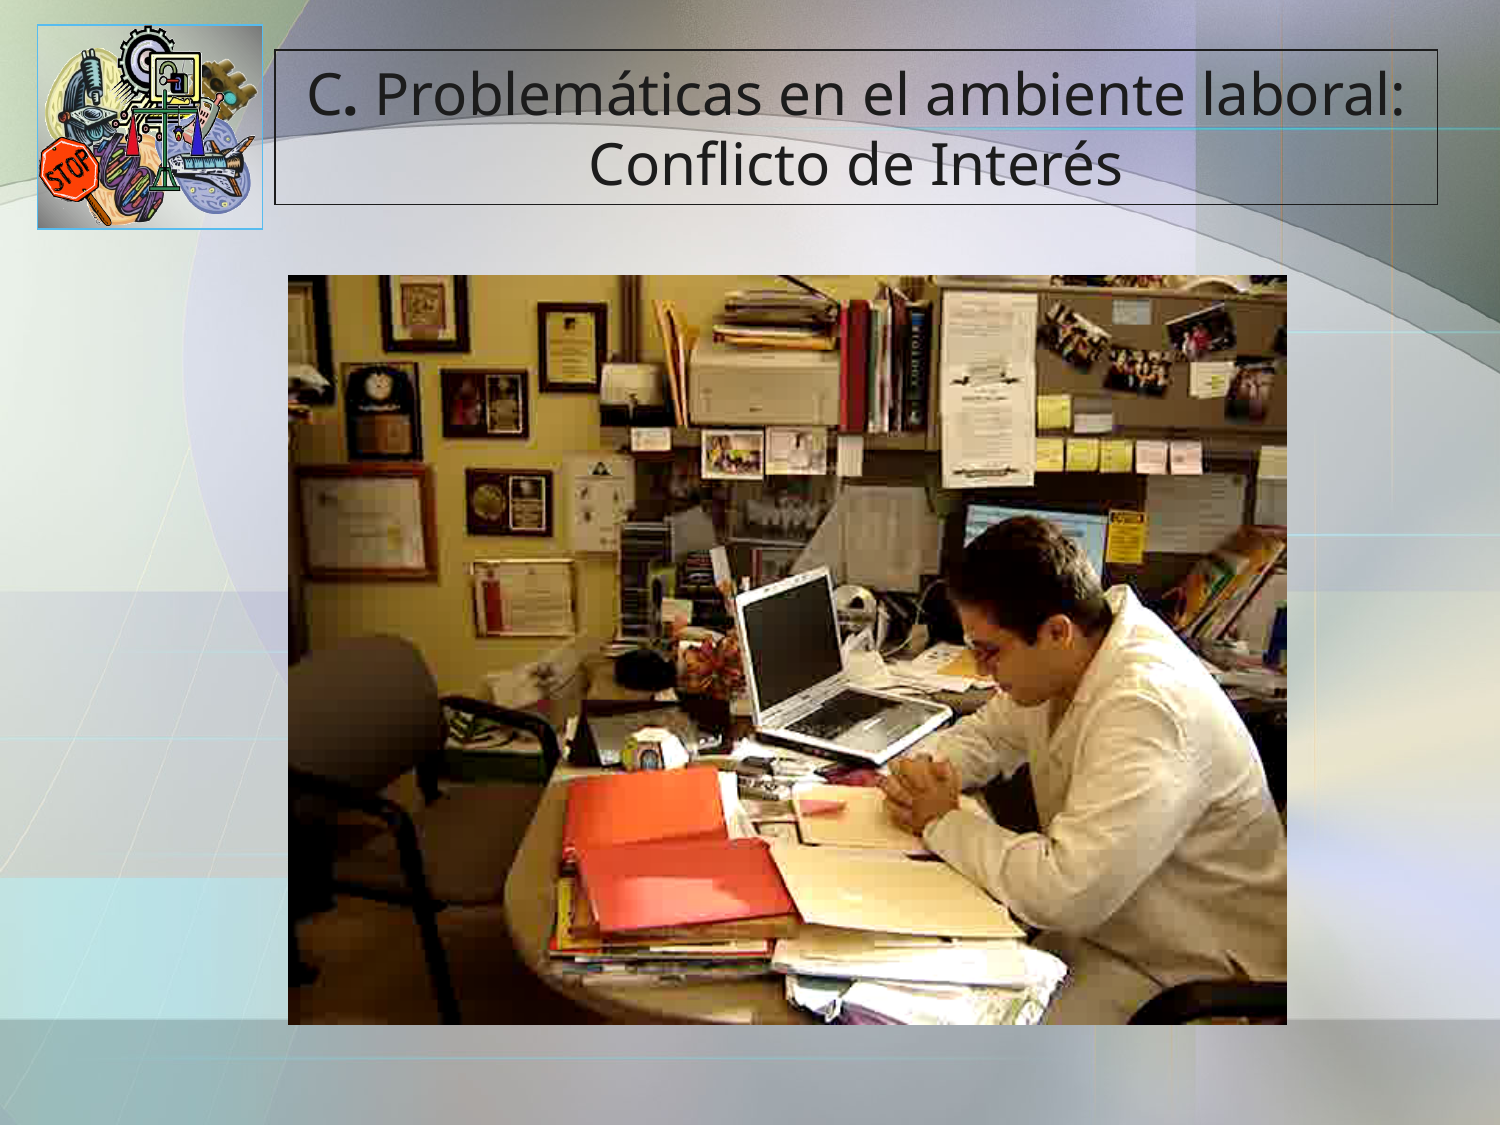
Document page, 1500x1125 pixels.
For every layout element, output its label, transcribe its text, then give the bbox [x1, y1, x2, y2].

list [287, 274, 1288, 1026]
text_box C. Problemáticas en el ambiente laboral: Conflicto de Interés [275, 49, 1438, 205]
picture [0, 0, 1500, 1125]
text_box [37, 24, 263, 238]
